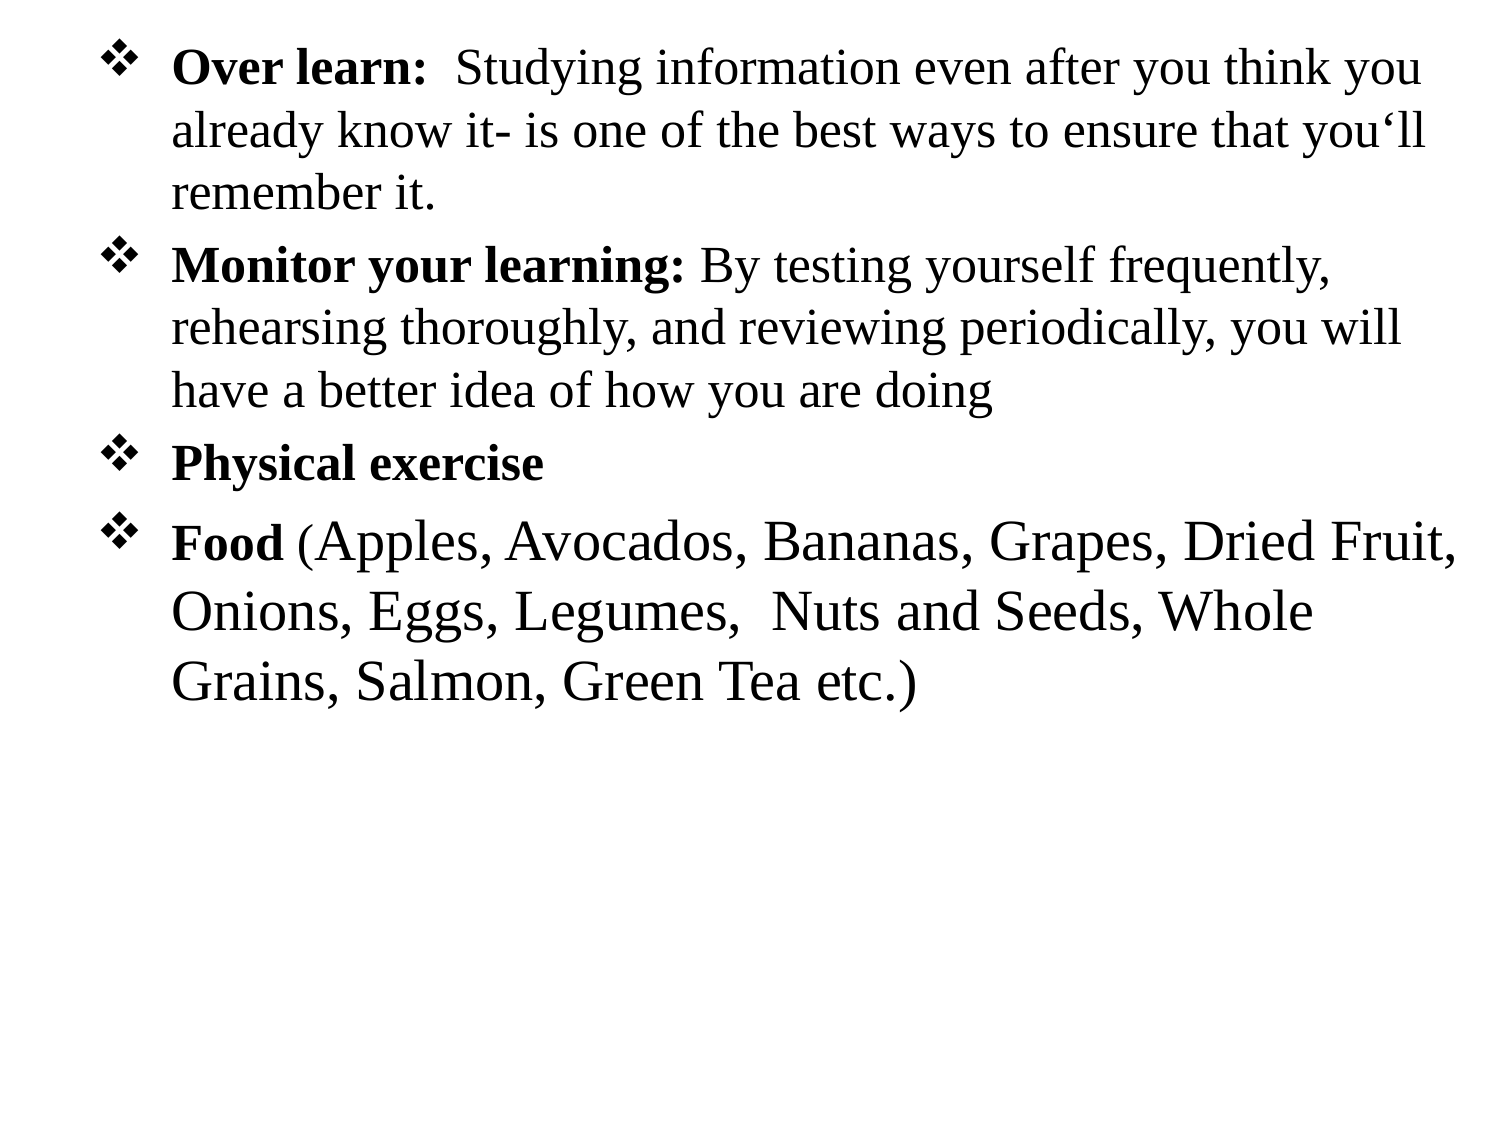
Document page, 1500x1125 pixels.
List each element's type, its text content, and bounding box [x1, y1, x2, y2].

list Over learn: Studying information even after you think you already know it- is one of the best ways to ensure that you‘ll remember it. Monitor your learning: By testing yourself frequently, rehearsing thoroughly, and reviewing periodically, you will have a better idea of how you are doing Physical exercise Food (Apples, Avocados, Bananas, Grapes, Dried Fruit, Onions, Eggs, Legumes, Nuts and Seeds, Whole Grains, Salmon, Green Tea etc.) [24, 24, 1475, 1100]
